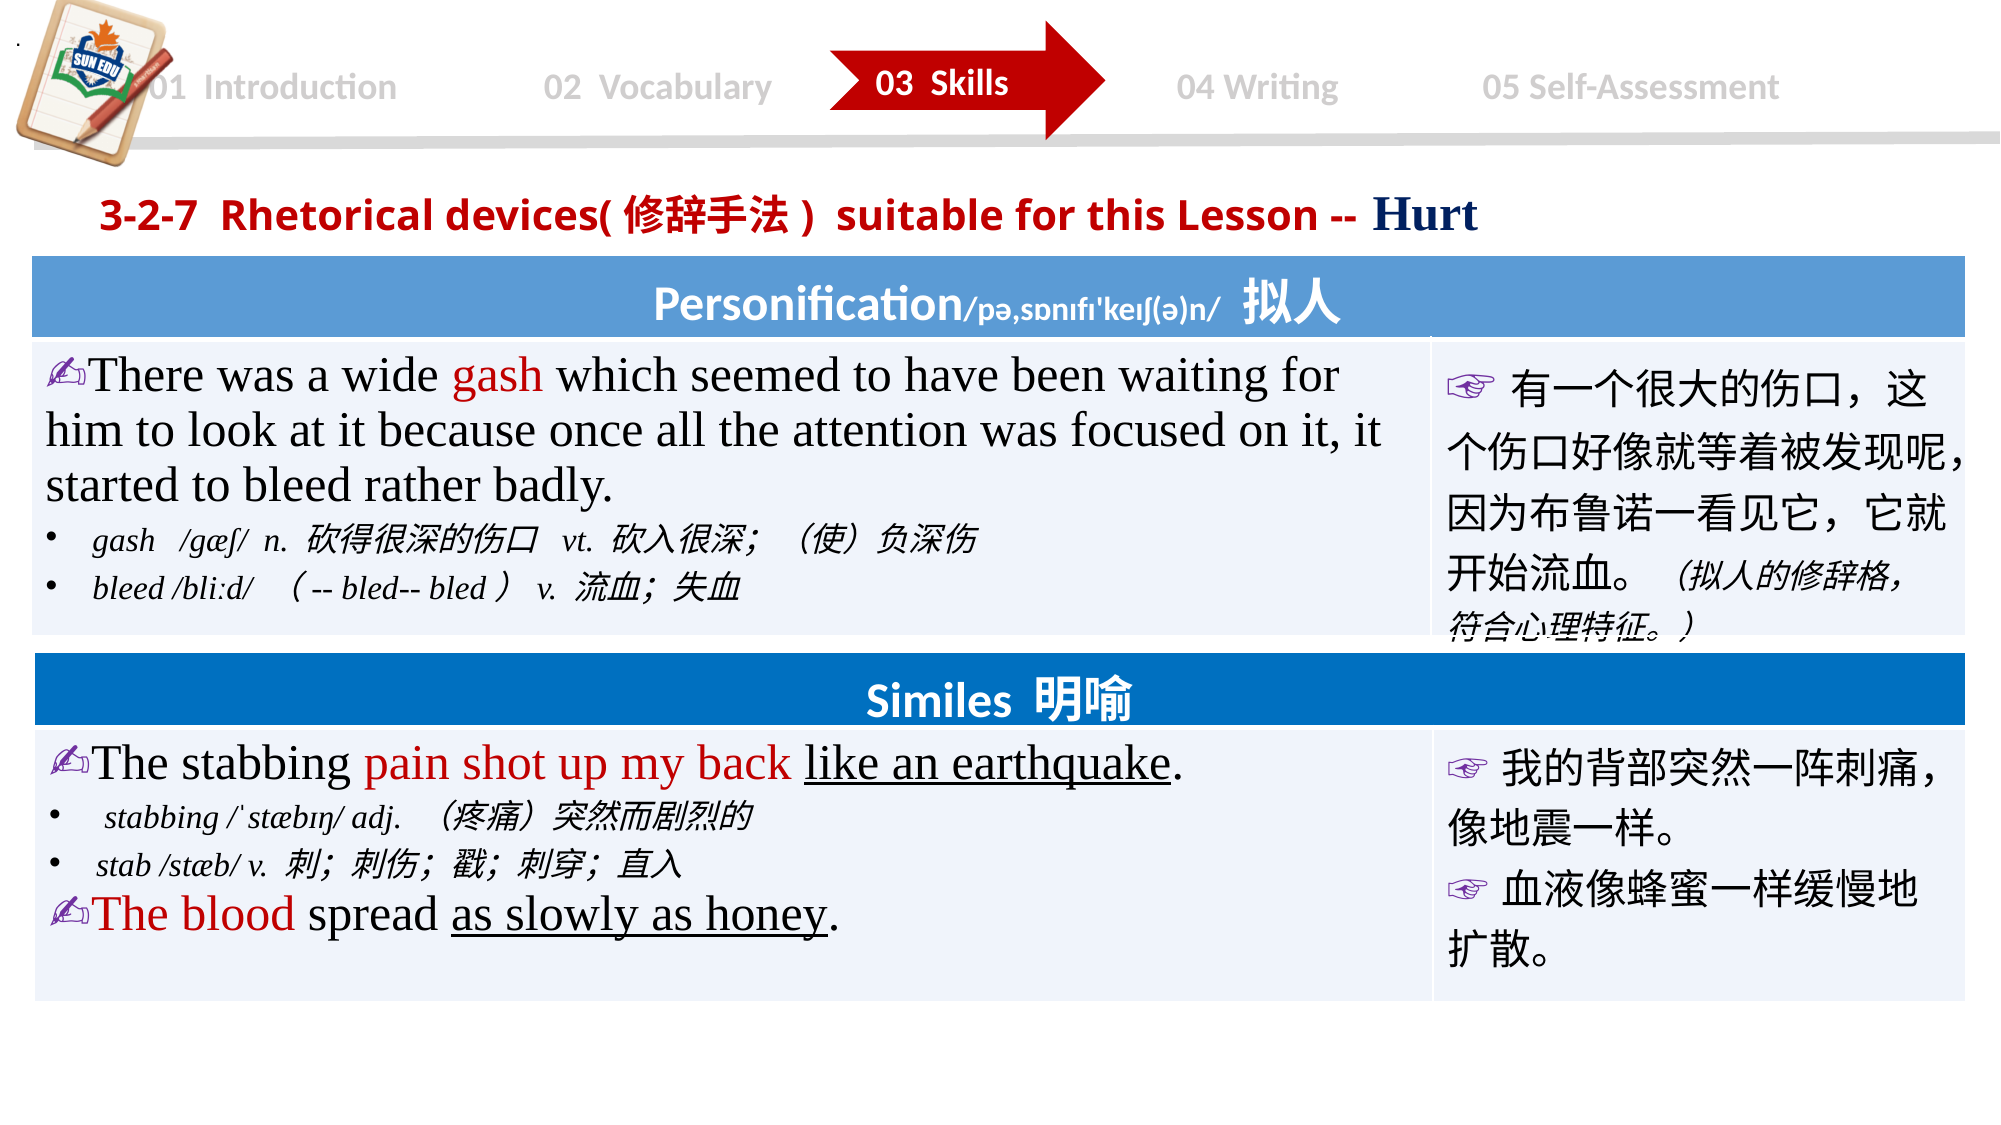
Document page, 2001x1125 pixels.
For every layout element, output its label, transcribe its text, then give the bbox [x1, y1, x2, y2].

table_cell ✍There was a wide gash which seemed to have been waiting for him to look at it because once all the attention was focused on it, it started to bleed rather badly. gash /gæʃ/ n. 砍得很深的伤口 vt. 砍入很深；（使）负深伤 bleed /bliːd/ （-- bled-- bled）v. 流血；失血 [32, 342, 1430, 635]
table_cell ☞我的背部突然一阵刺痛，像地震一样。 ☞血液像蜂蜜一样缓慢地扩散。 [1434, 730, 1965, 1001]
text_box 3-2-7 Rhetorical devices(修辞手法) suitable for this Lesson -- Hurt [84, 164, 1657, 250]
text_box 01 Introduction 02 Vocabulary 03 Skills 04 Writing 05 Self-Assessment [1069, 42, 1926, 117]
table_cell ☞有一个很大的伤口，这个伤口好像就等着被发现呢，因为布鲁诺一看见它，它就开始流血。（拟人的修辞格，符合心理特征。） [1432, 342, 1965, 635]
table_header Similes 明喻 [35, 653, 1965, 725]
table_cell ✍The stabbing pain shot up my back like an earthquake. stabbing /ˈstæbɪŋ/ adj. （疼痛）突然而剧烈的 stab /stæb/ v. 刺；刺伤；戳；刺穿；直入 ✍The blood spread as slowly as honey. [35, 730, 1432, 1001]
text_box 03 Skills [829, 20, 1106, 137]
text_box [165, 137, 2000, 144]
text_box . [0, 16, 21, 59]
picture [1, 0, 185, 177]
table_header Personification/pə,sɒnɪfɪ'keɪʃ(ə)n/ 拟人 [32, 256, 1965, 337]
text_box 01 Introduction 02 Vocabulary 03 Skills 04 Writing 05 Self-Assessment [165, 42, 1045, 117]
